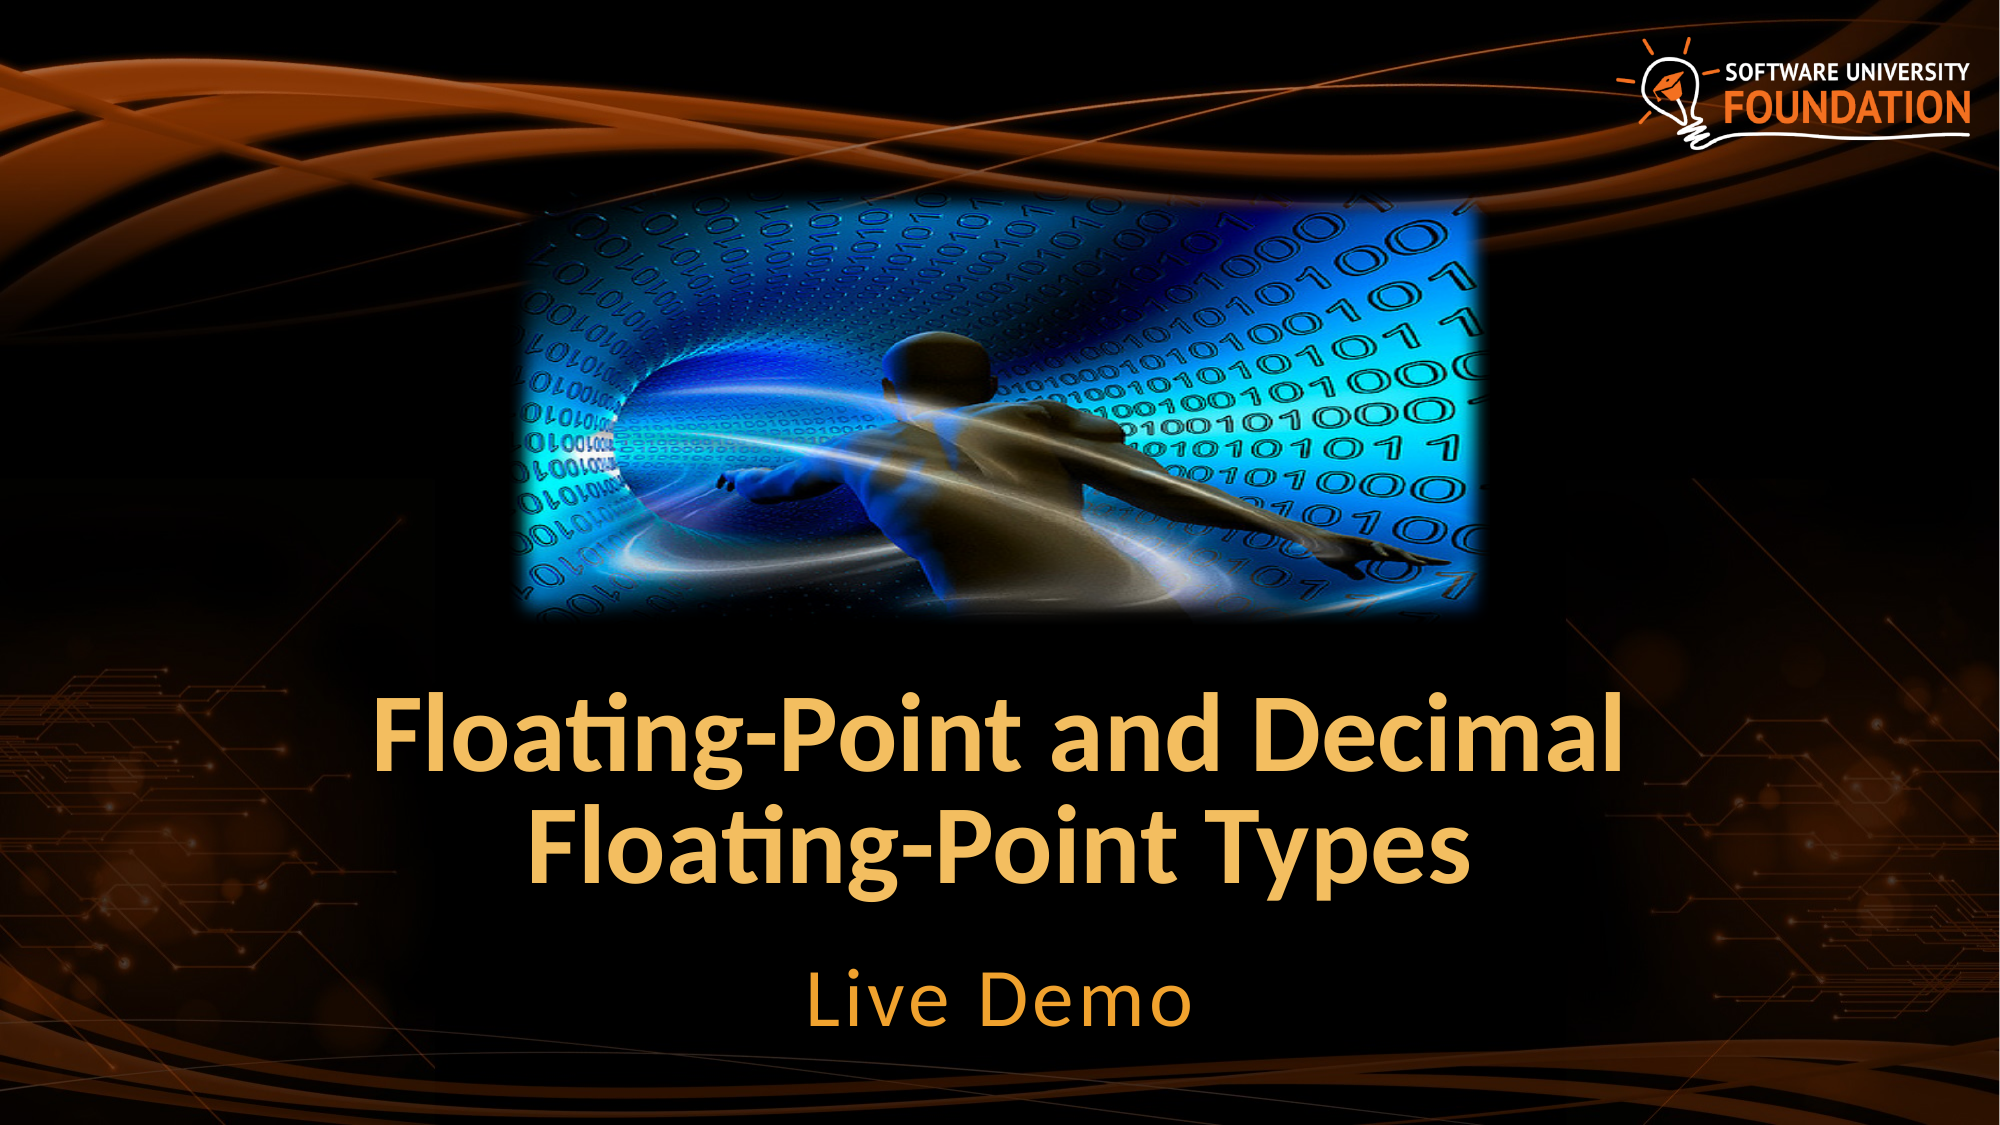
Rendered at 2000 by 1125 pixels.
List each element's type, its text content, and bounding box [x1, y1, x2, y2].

picture [0, 0, 2000, 1125]
title Floating-Point and Decimal Floating-Point Types [337, 675, 1663, 913]
subtitle Live Demo [324, 932, 1675, 1050]
